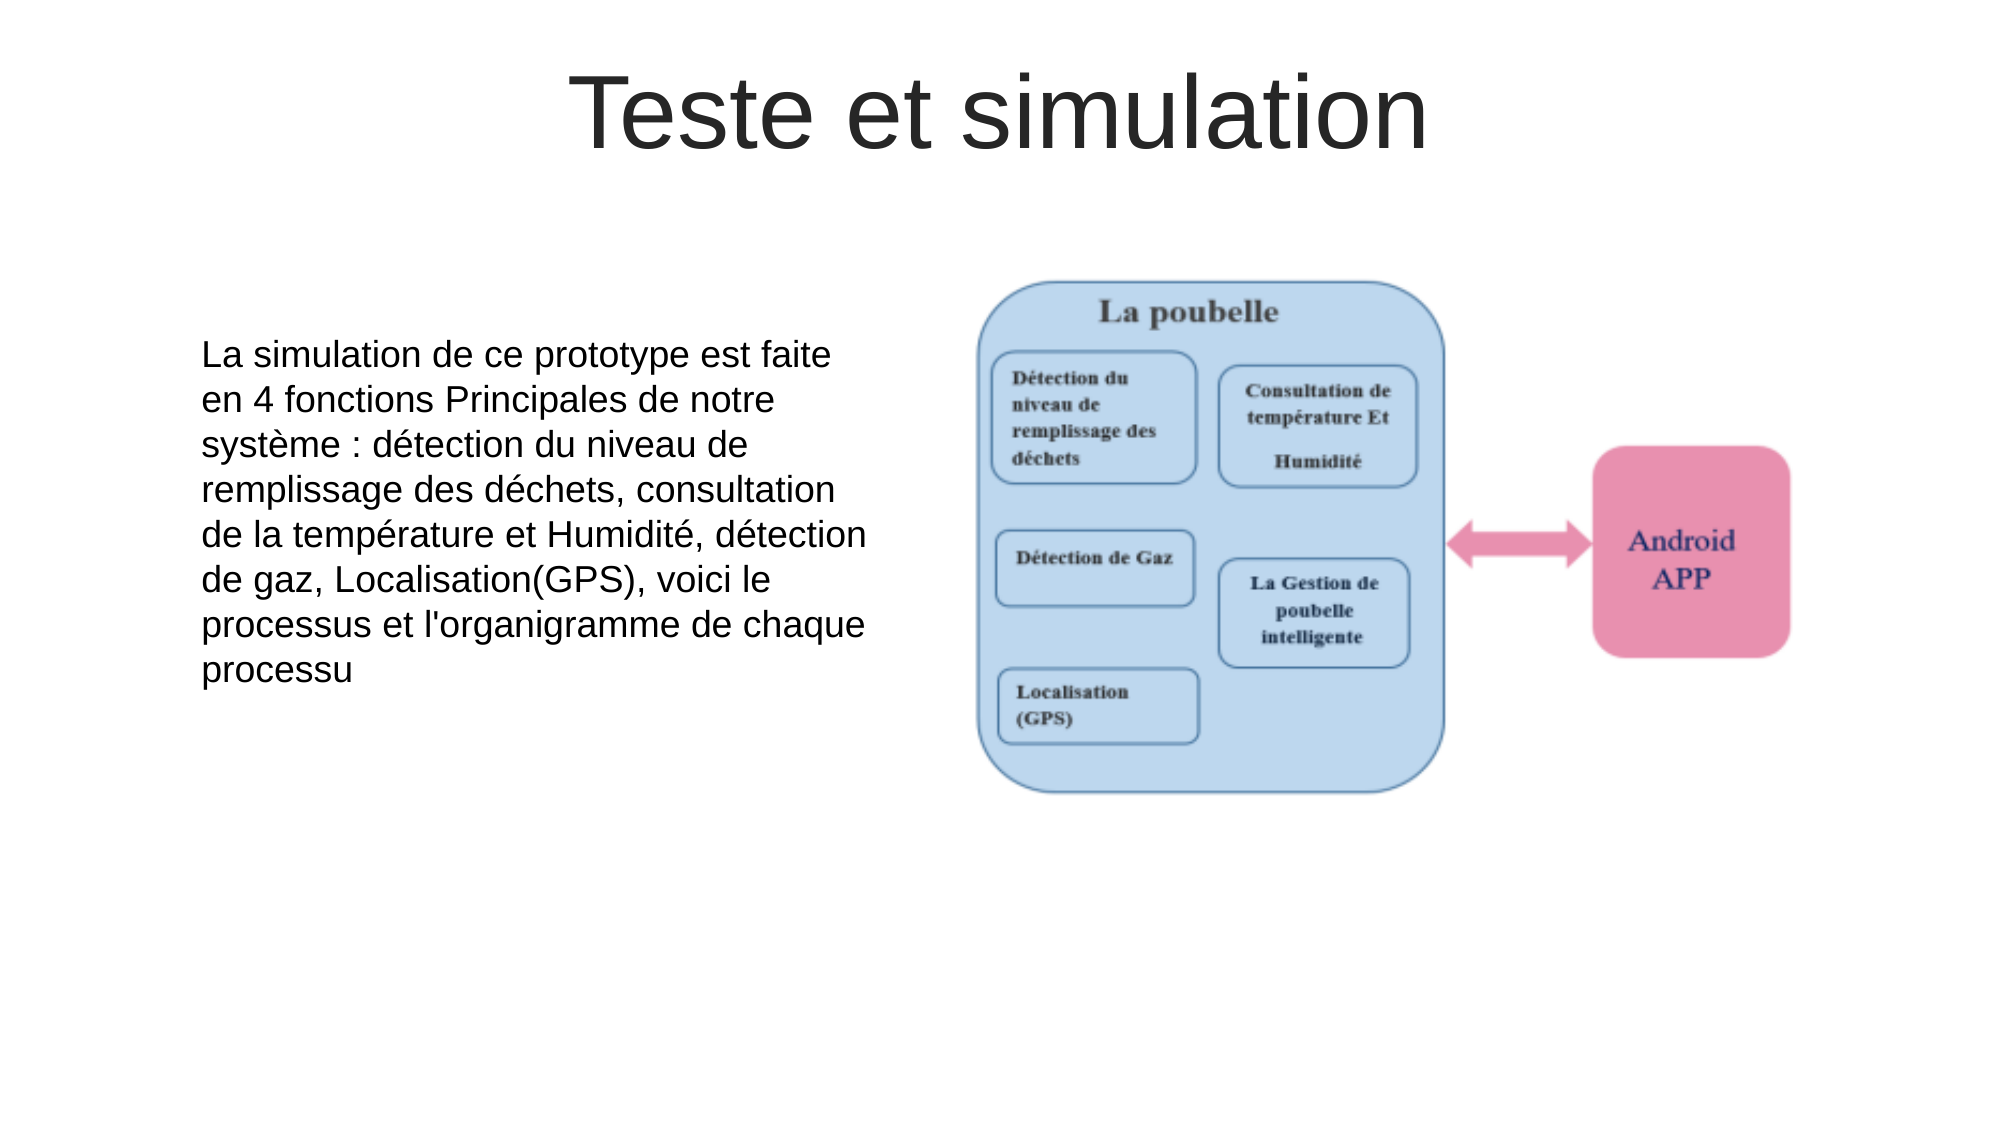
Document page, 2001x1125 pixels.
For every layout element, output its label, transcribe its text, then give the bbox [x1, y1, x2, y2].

text_box La simulation de ce prototype est faite en 4 fonctions Principales de notre système : détection du niveau de remplissage des déchets, consultation de la température et Humidité, détection de gaz, Localisation(GPS), voici le processus et l'organigramme de chaque processu [186, 314, 890, 705]
picture [895, 241, 1902, 833]
list Teste et simulation [0, 55, 2000, 175]
